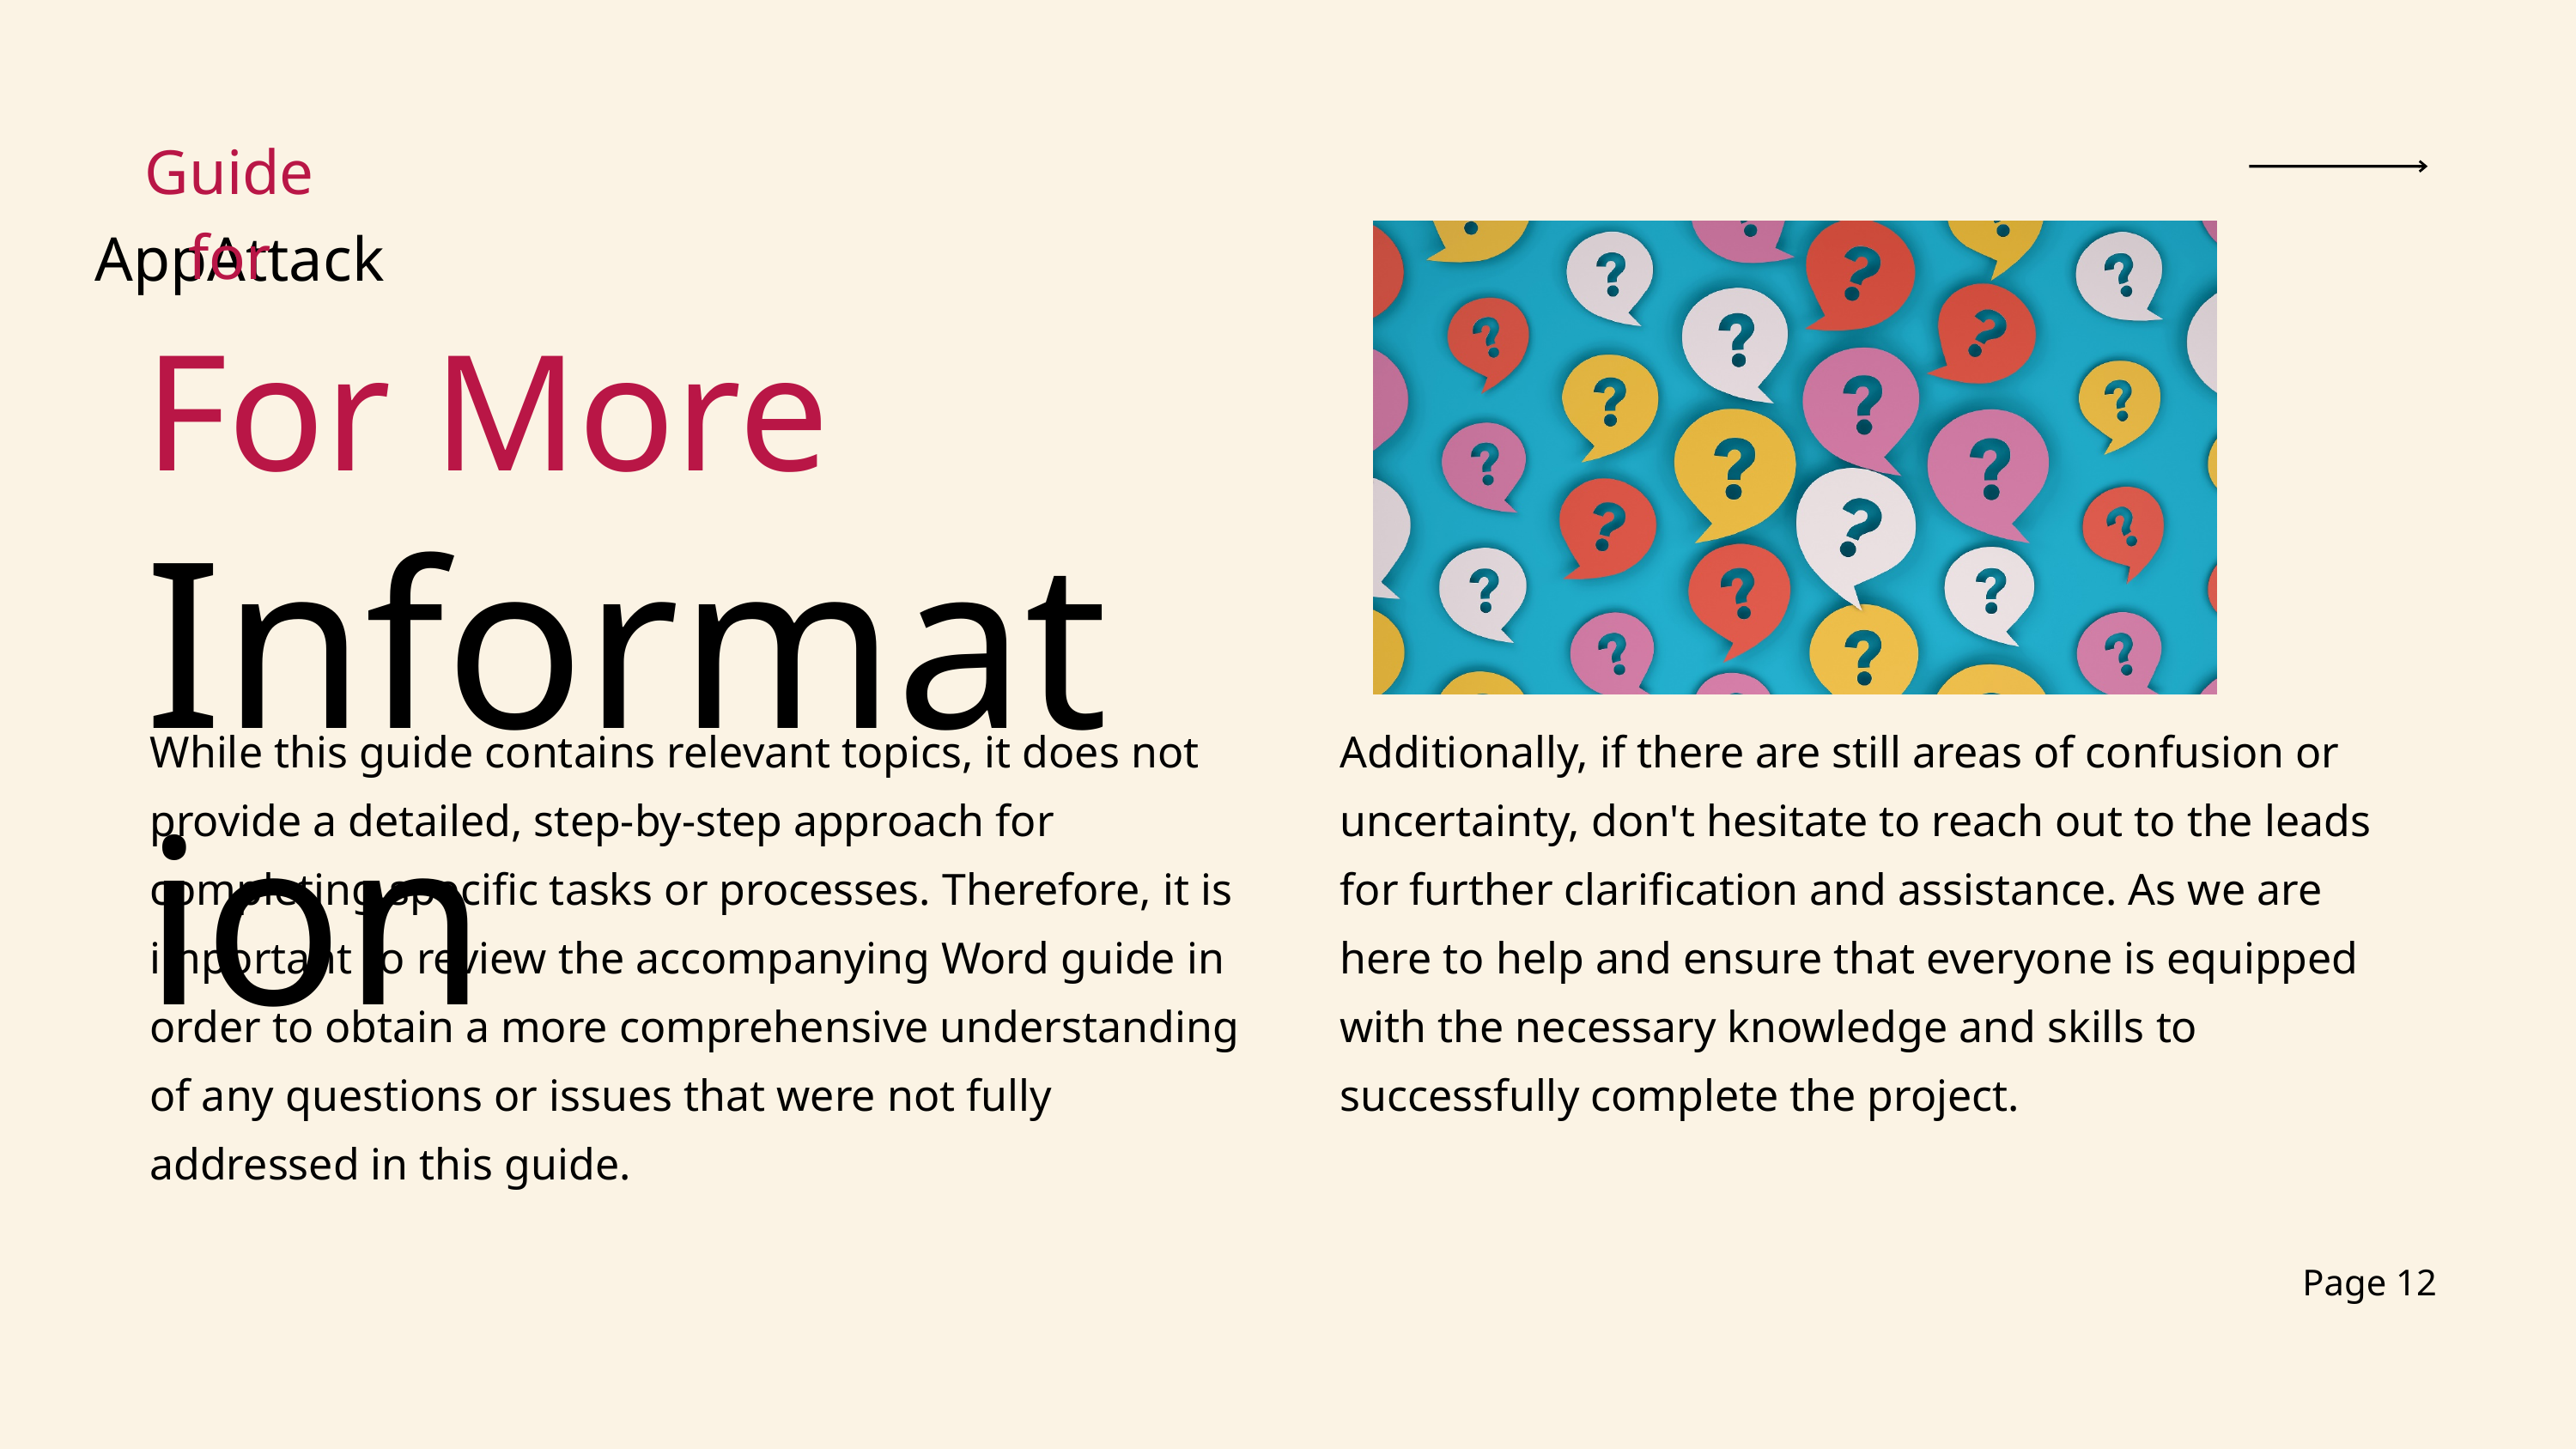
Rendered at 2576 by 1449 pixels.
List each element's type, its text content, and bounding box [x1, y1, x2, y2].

text_box Additionally, if there are still areas of confusion or uncertainty, don't hesitate to reach out to the leads for further clarification and assistance. As we are here to help and ensure that everyone is equipped with the necessary knowledge and skills to successfully complete the project. [1340, 707, 2425, 1120]
text_box Information [144, 497, 1125, 1052]
text_box Page 12 [2157, 1252, 2438, 1304]
text_box For More [144, 342, 945, 503]
picture [1373, 220, 2217, 695]
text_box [94, 121, 588, 209]
text_box While this guide contains relevant topics, it does not provide a detailed, step-by-step approach for completing specific tasks or processes. Therefore, it is important to review the accompanying Word guide in order to obtain a more comprehensive understanding of any questions or issues that were not fully addressed in this guide. [149, 707, 1256, 1189]
